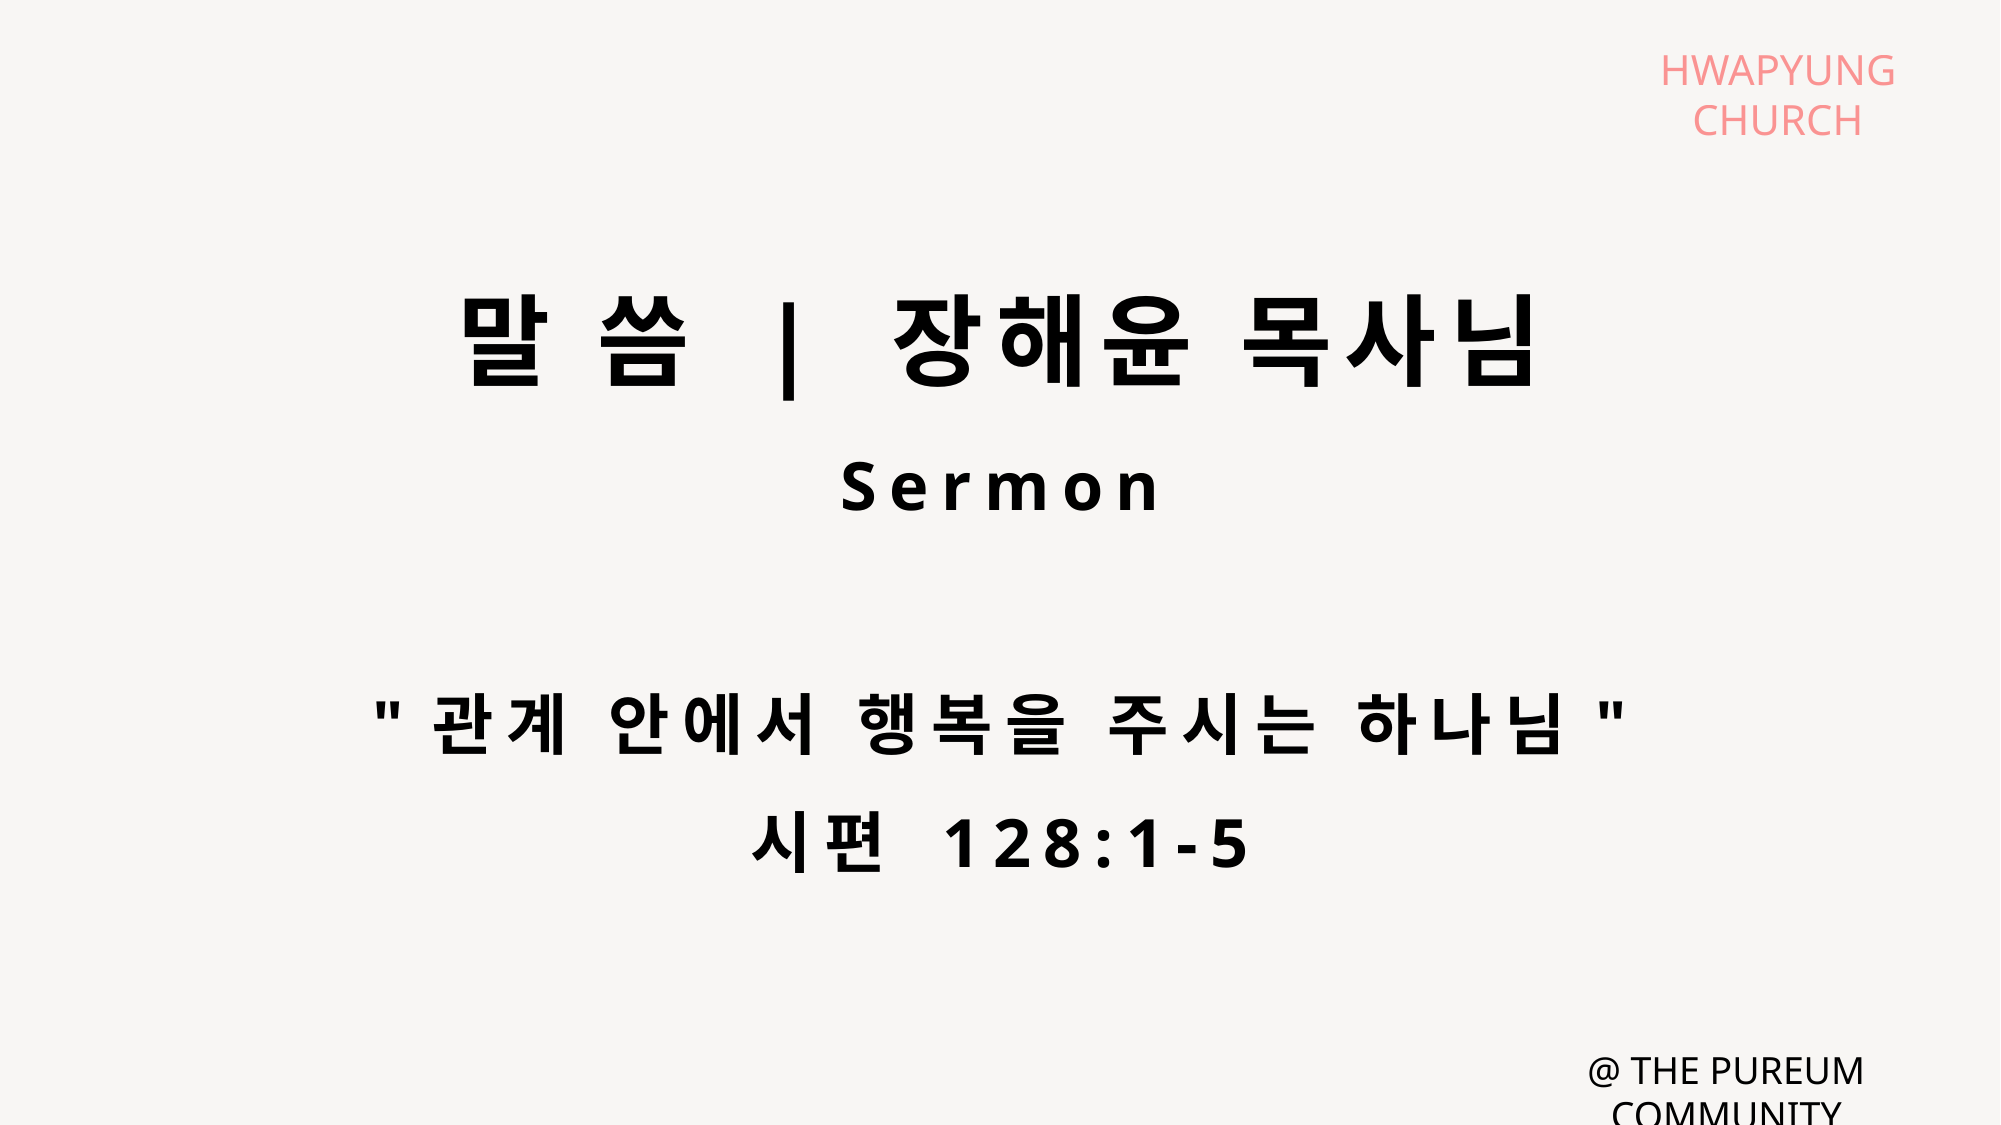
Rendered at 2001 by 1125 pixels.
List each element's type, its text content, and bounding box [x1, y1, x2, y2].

list "관계 안에서 행복을 주시는 하나님" [198, 680, 1801, 776]
list 시편 128:1-5 [198, 798, 1801, 895]
list 말 씀 | 장해윤 목사님 [198, 249, 1801, 443]
